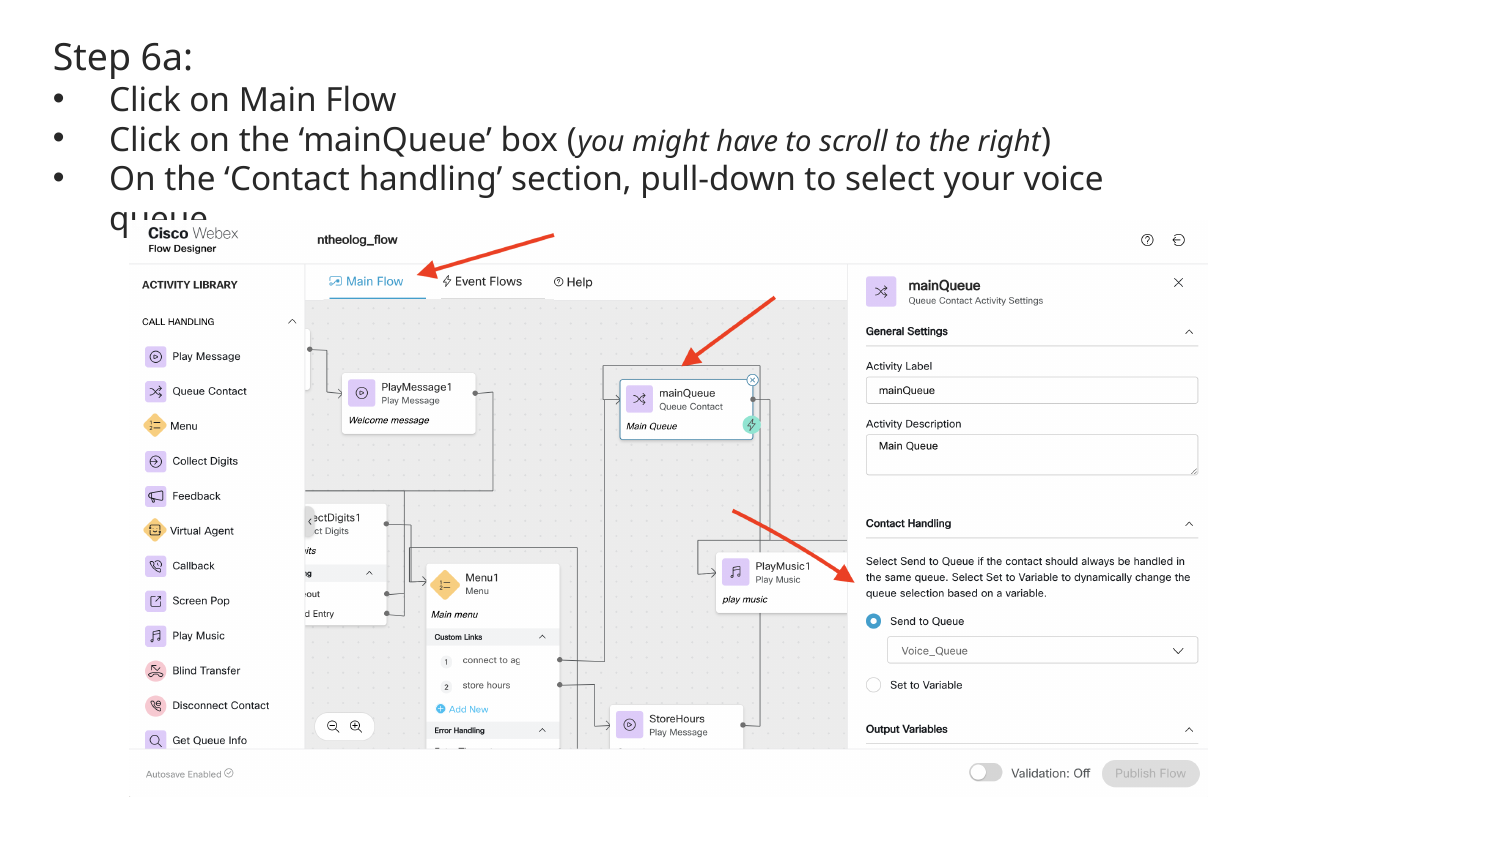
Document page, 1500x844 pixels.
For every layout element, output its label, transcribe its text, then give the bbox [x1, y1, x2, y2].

text_box Step 6a: Click on Main Flow Click on the ‘mainQueue’ box (you might have to scroll to the right) On the ‘Contact handling’ section, pull-down to select your voice queue [37, 25, 1218, 245]
picture [129, 220, 1208, 798]
